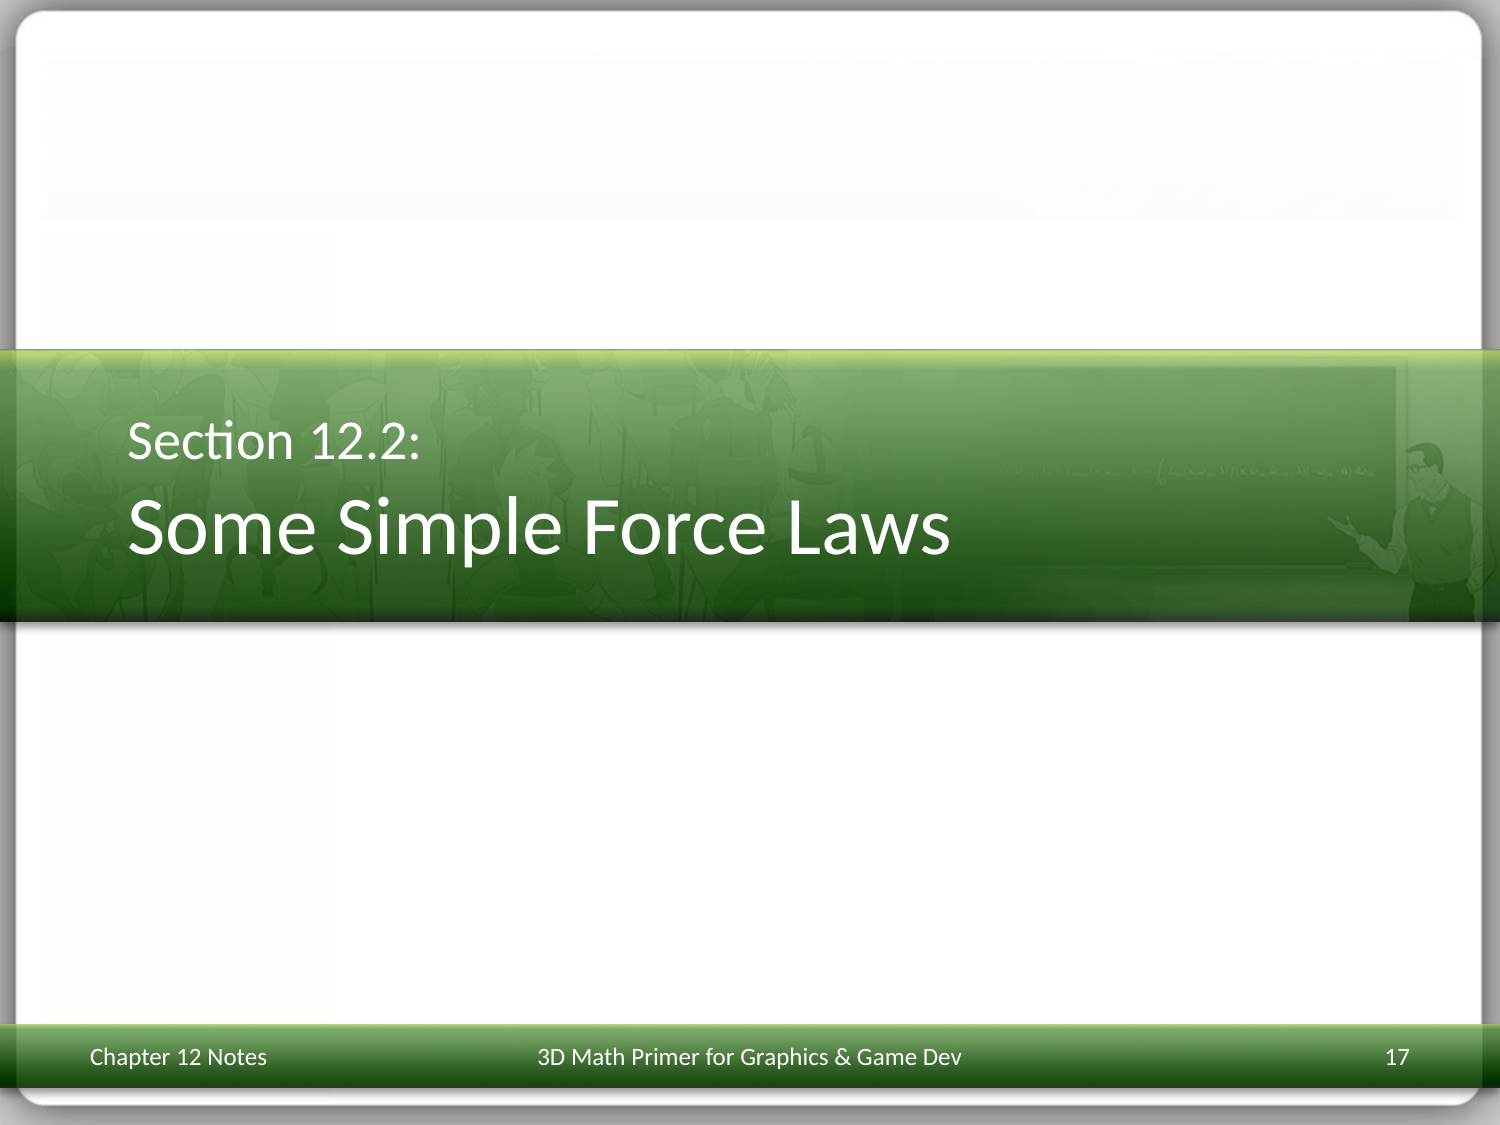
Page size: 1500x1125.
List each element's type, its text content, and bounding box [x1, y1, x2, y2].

title Section 12.2: Some Simple Force Laws [112, 349, 1388, 625]
picture [0, 0, 1500, 1125]
footer 3D Math Primer for Graphics & Game Dev [512, 1025, 988, 1085]
slide_number Chapter 12 Notes [75, 1025, 425, 1085]
slide_number 17 [1074, 1025, 1425, 1085]
